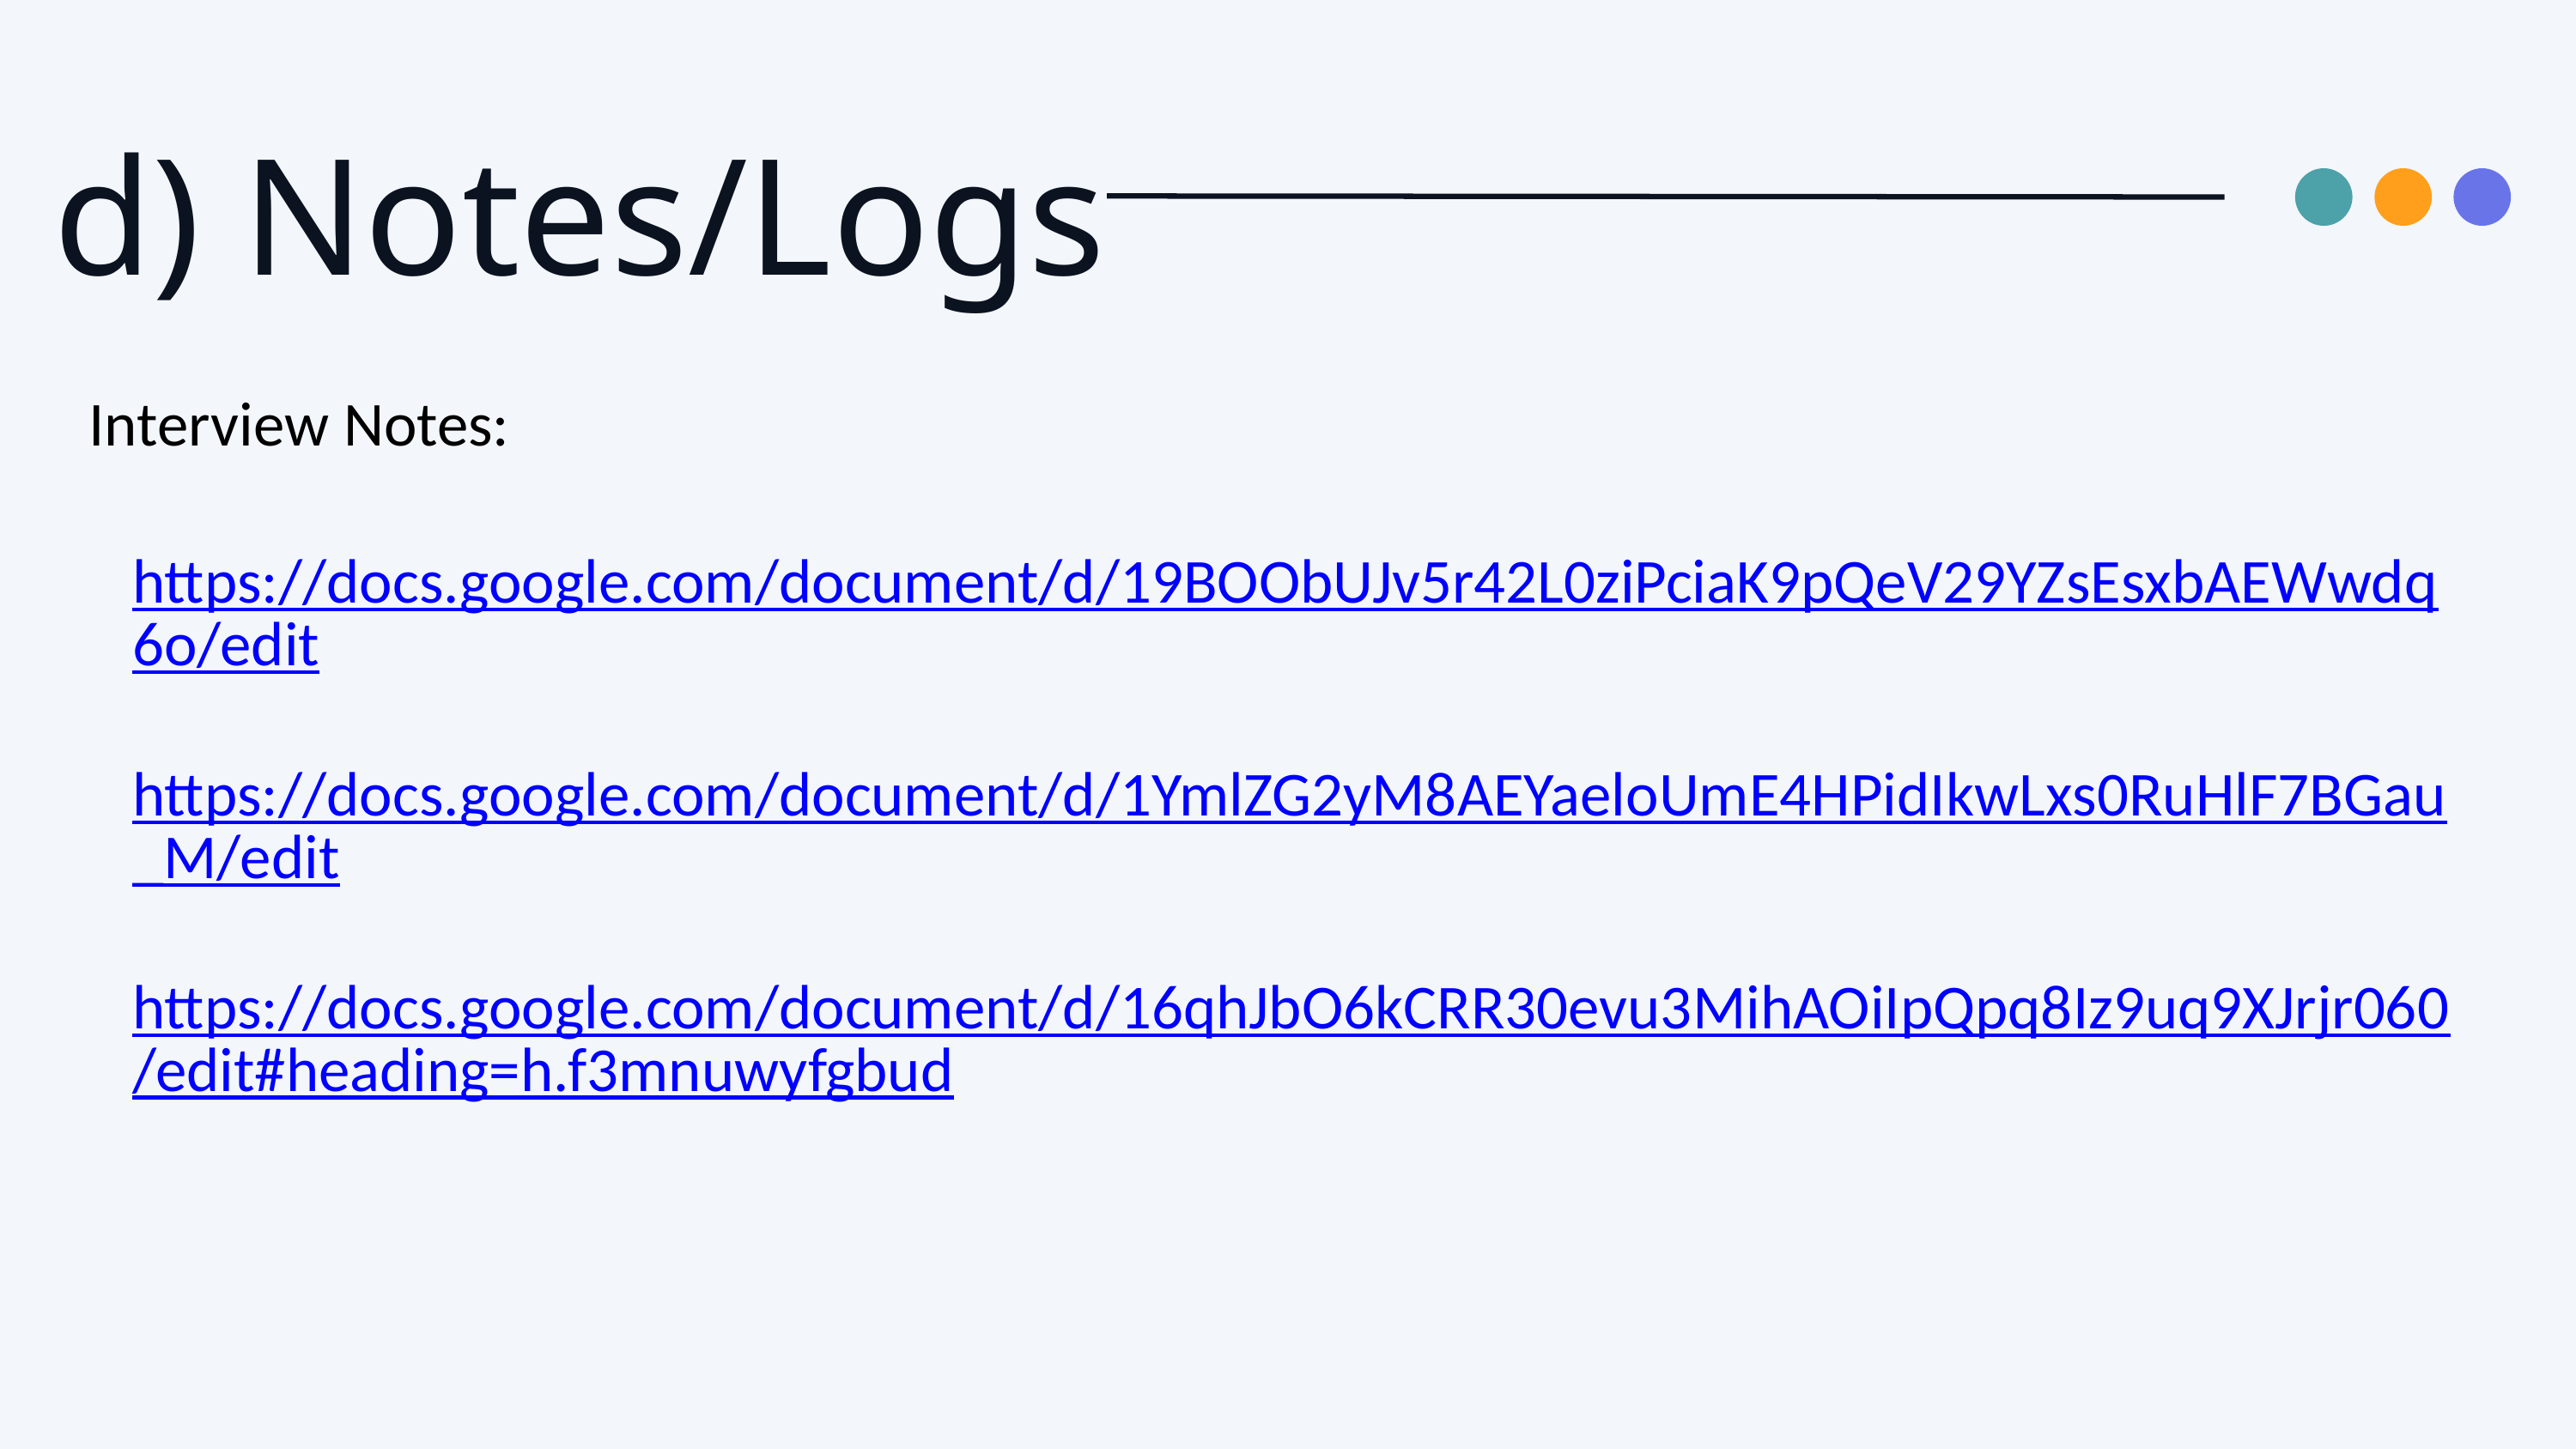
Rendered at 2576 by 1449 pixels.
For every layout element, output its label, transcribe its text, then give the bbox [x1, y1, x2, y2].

text_box Interview Notes: [76, 370, 549, 483]
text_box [2453, 167, 2512, 227]
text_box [2374, 167, 2433, 227]
text_box https://docs.google.com/document/d/19BOObUJv5r42L0ziPciaK9pQeV29YZsEsxbAEWwdq6o/edit https://docs.google.com/document/d/1YmlZG2yM8AEYaeloUmE4HPidIkwLxs0RuHlF7BGau_M/edit https://docs.google.com/document/d/16qhJbO6kCRR30evu3MihAOiIpQpq8Iz9uq9XJrjr060/edit#heading=h.f3mnuwyfgbud [119, 527, 2468, 1252]
text_box d) Notes/Logs [53, 75, 1732, 307]
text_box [2294, 167, 2353, 227]
